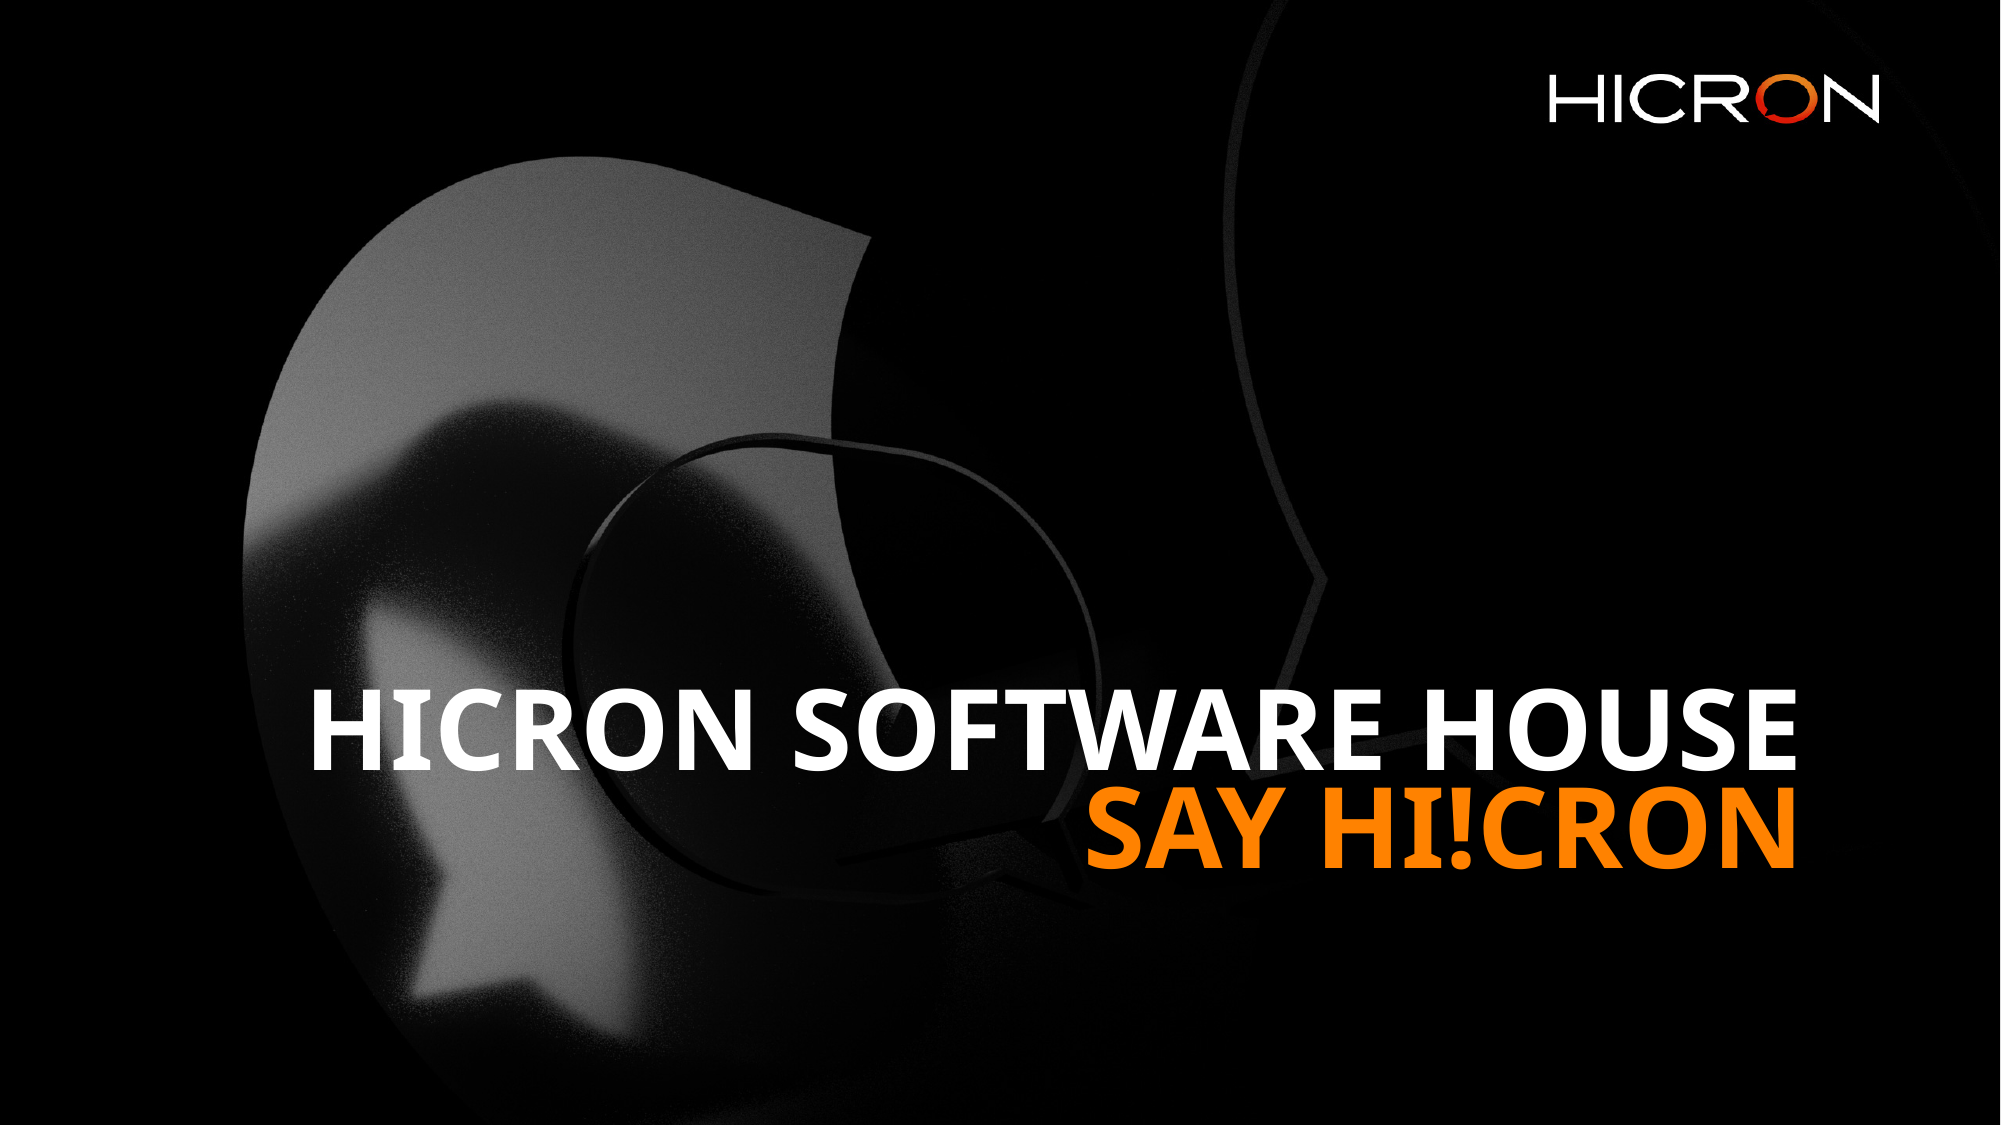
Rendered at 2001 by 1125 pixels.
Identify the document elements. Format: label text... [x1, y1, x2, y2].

picture [0, 0, 2001, 1125]
list HICRON SOFTWARE HOUSE [229, 631, 1819, 757]
title SAY HI!CRON [365, 775, 1820, 901]
